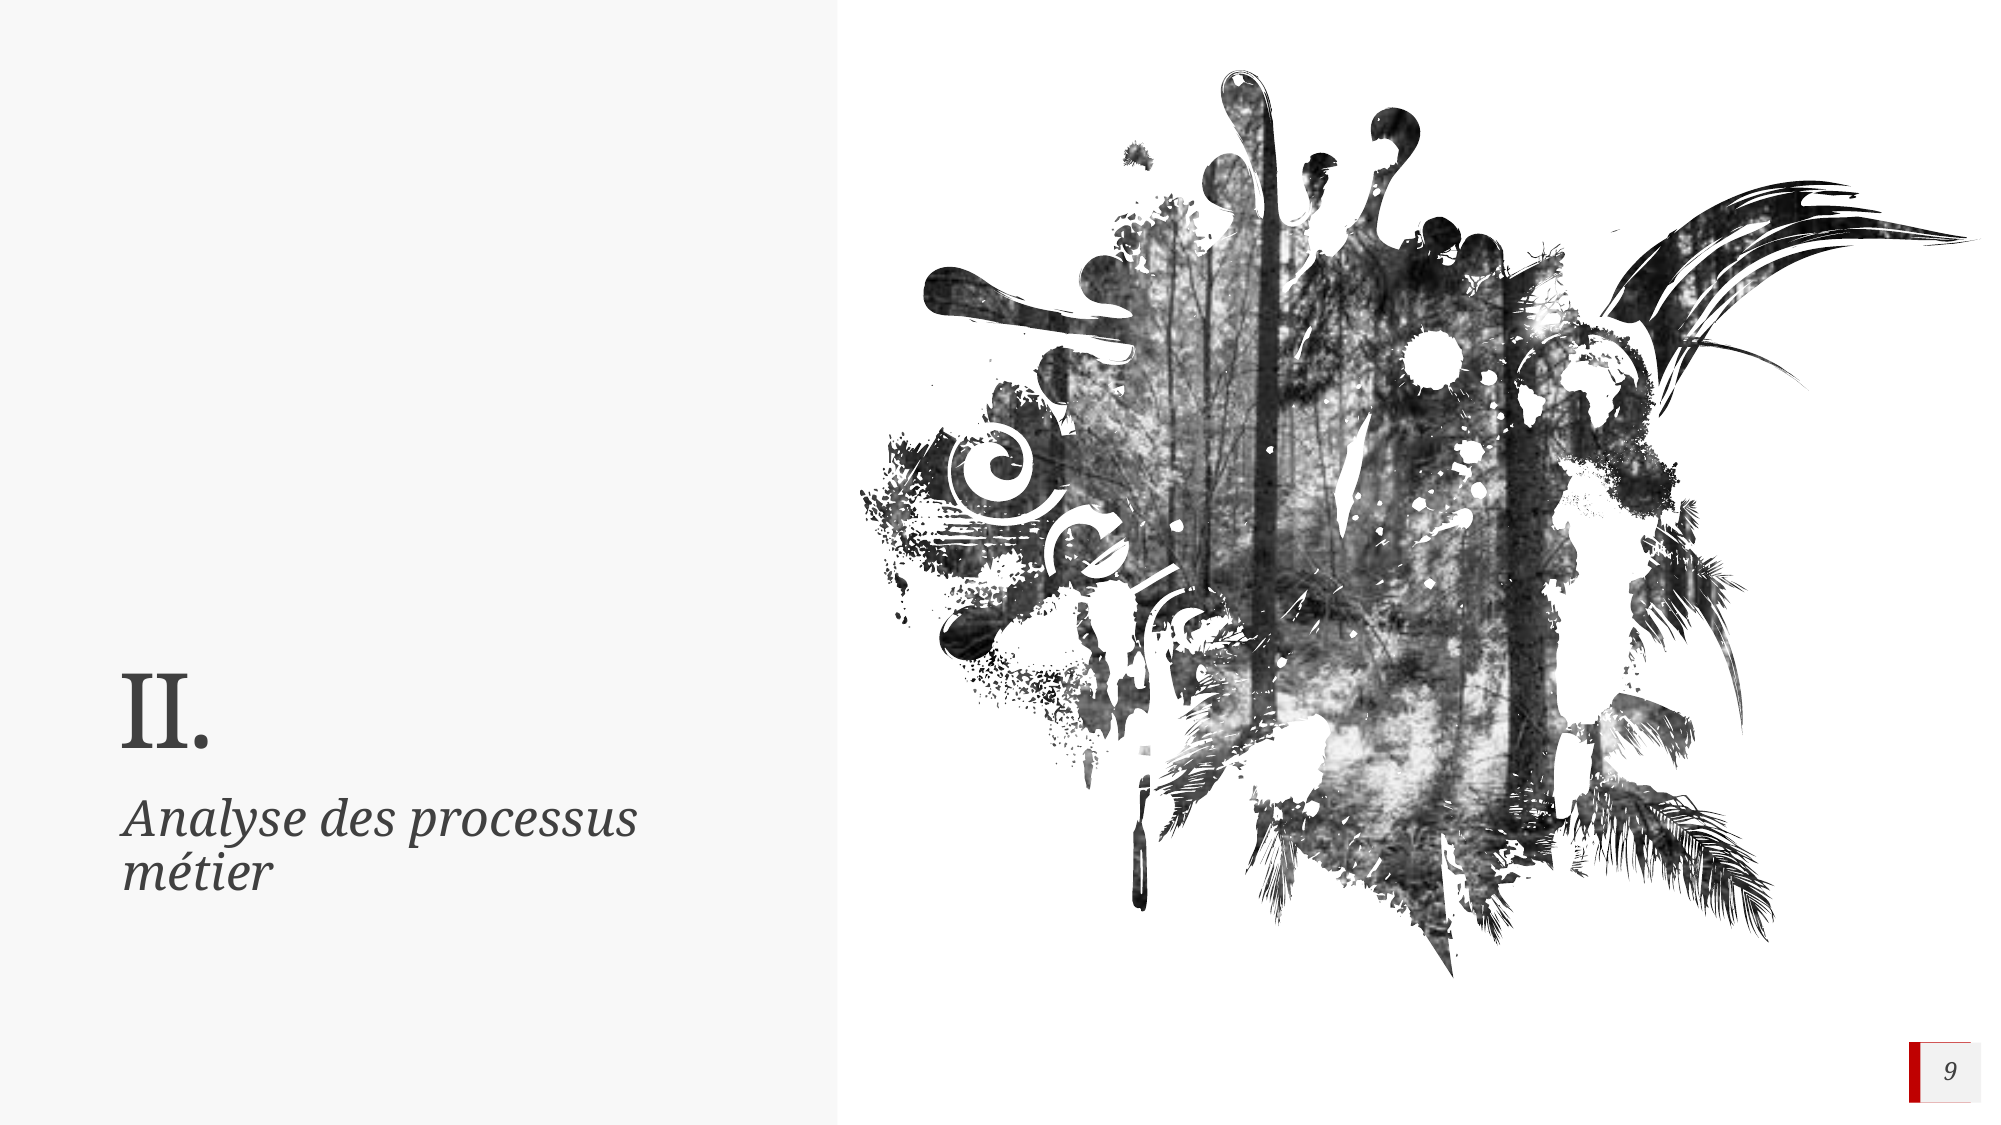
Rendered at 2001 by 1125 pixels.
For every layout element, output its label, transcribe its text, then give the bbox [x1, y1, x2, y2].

slide_number 9 [1920, 1042, 1982, 1103]
picture [860, 70, 1982, 979]
title II. [0, 0, 838, 1125]
subtitle Analyse des processus métier [123, 793, 720, 957]
